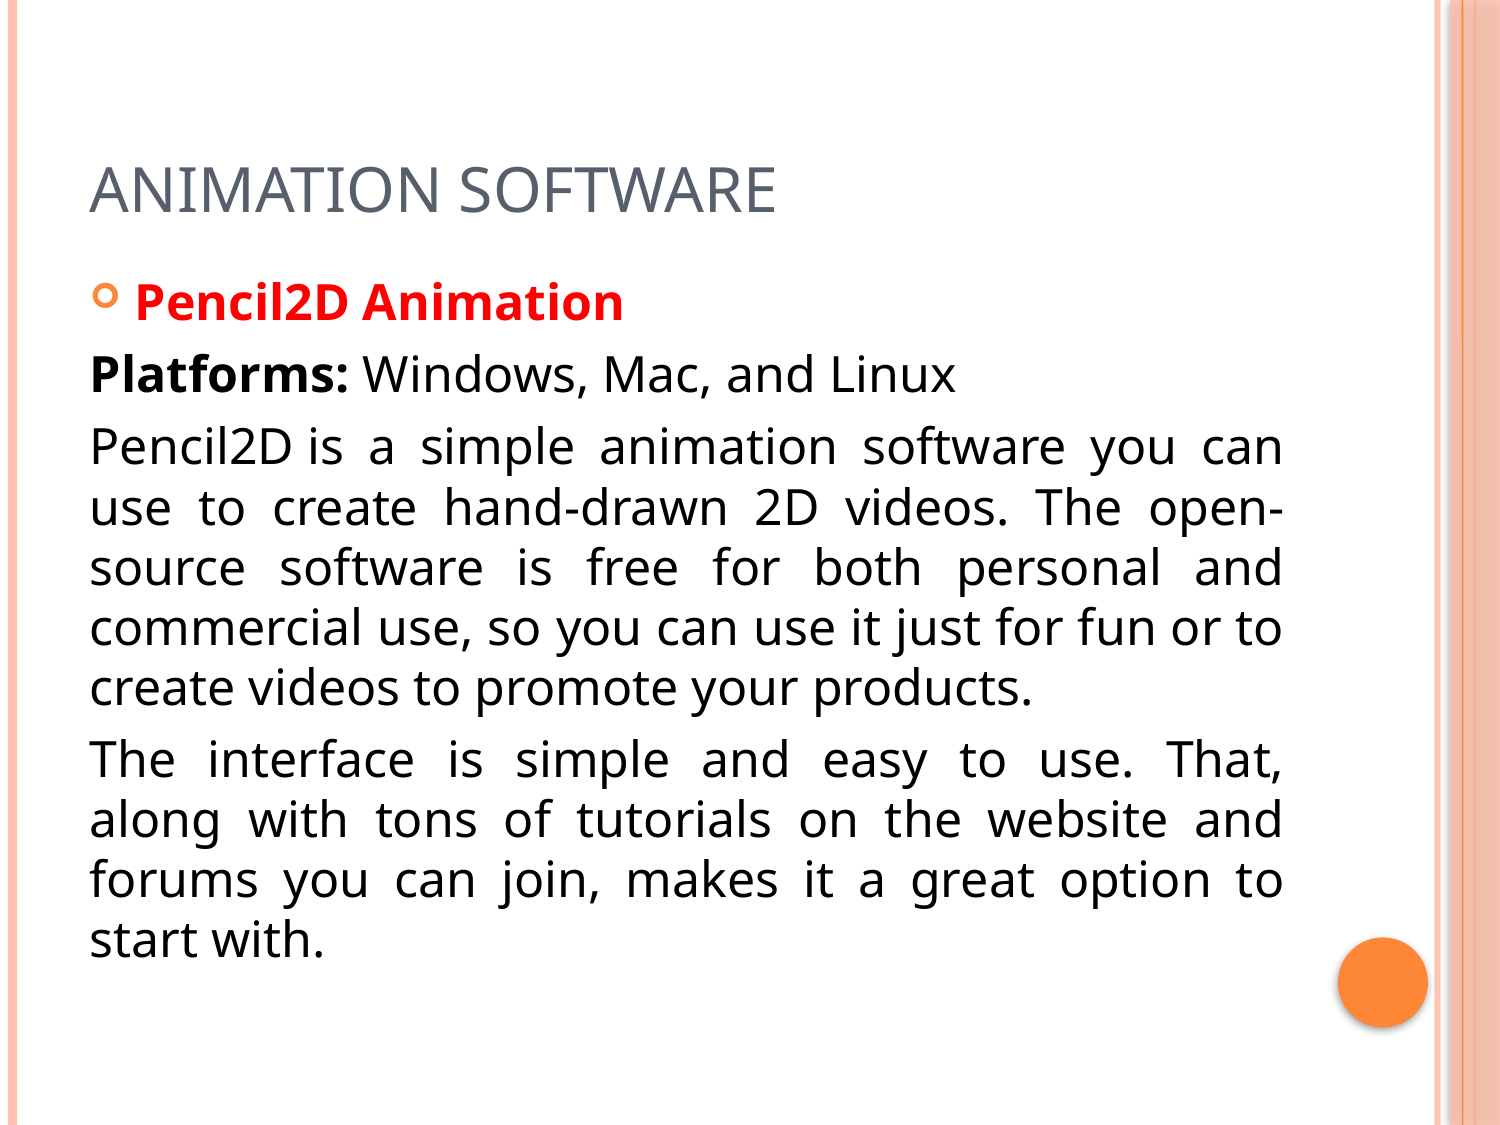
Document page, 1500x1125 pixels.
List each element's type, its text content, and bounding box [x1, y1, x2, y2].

title Animation software [75, 45, 1300, 233]
list Pencil2D Animation Platforms: Windows, Mac, and Linux Pencil2D is a simple animation software you can use to create hand-drawn 2D videos. The open-source software is free for both personal and commercial use, so you can use it just for fun or to create videos to promote your products. The interface is simple and easy to use. That, along with tons of tutorials on the website and forums you can join, makes it a great option to start with. [75, 262, 1300, 1062]
